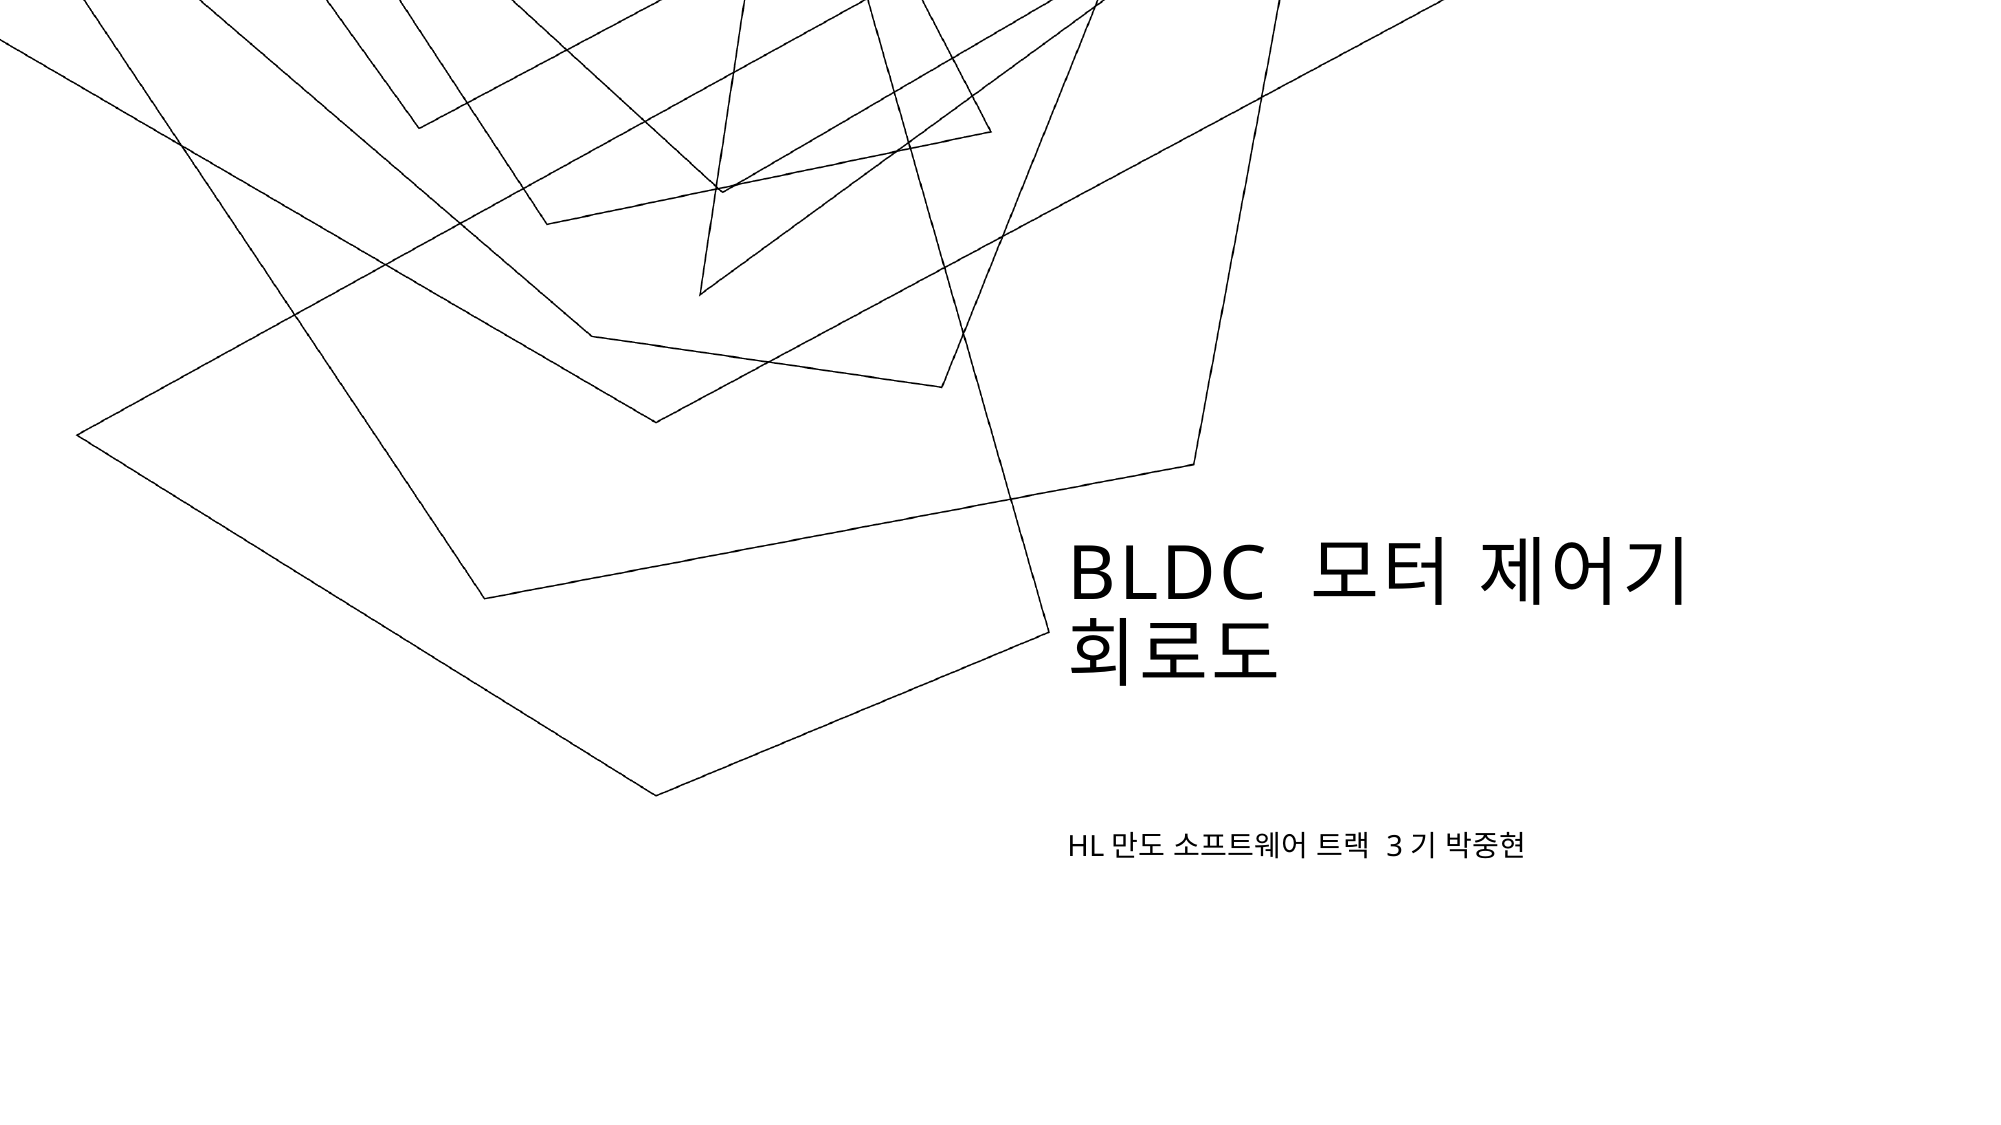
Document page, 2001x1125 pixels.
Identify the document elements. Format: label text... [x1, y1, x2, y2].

picture [0, 0, 1557, 830]
subtitle HL만도 소프트웨어 트랙 3기 박중현 [1052, 820, 1864, 886]
title BLDC 모터 제어기 회로도 [1052, 472, 1945, 795]
